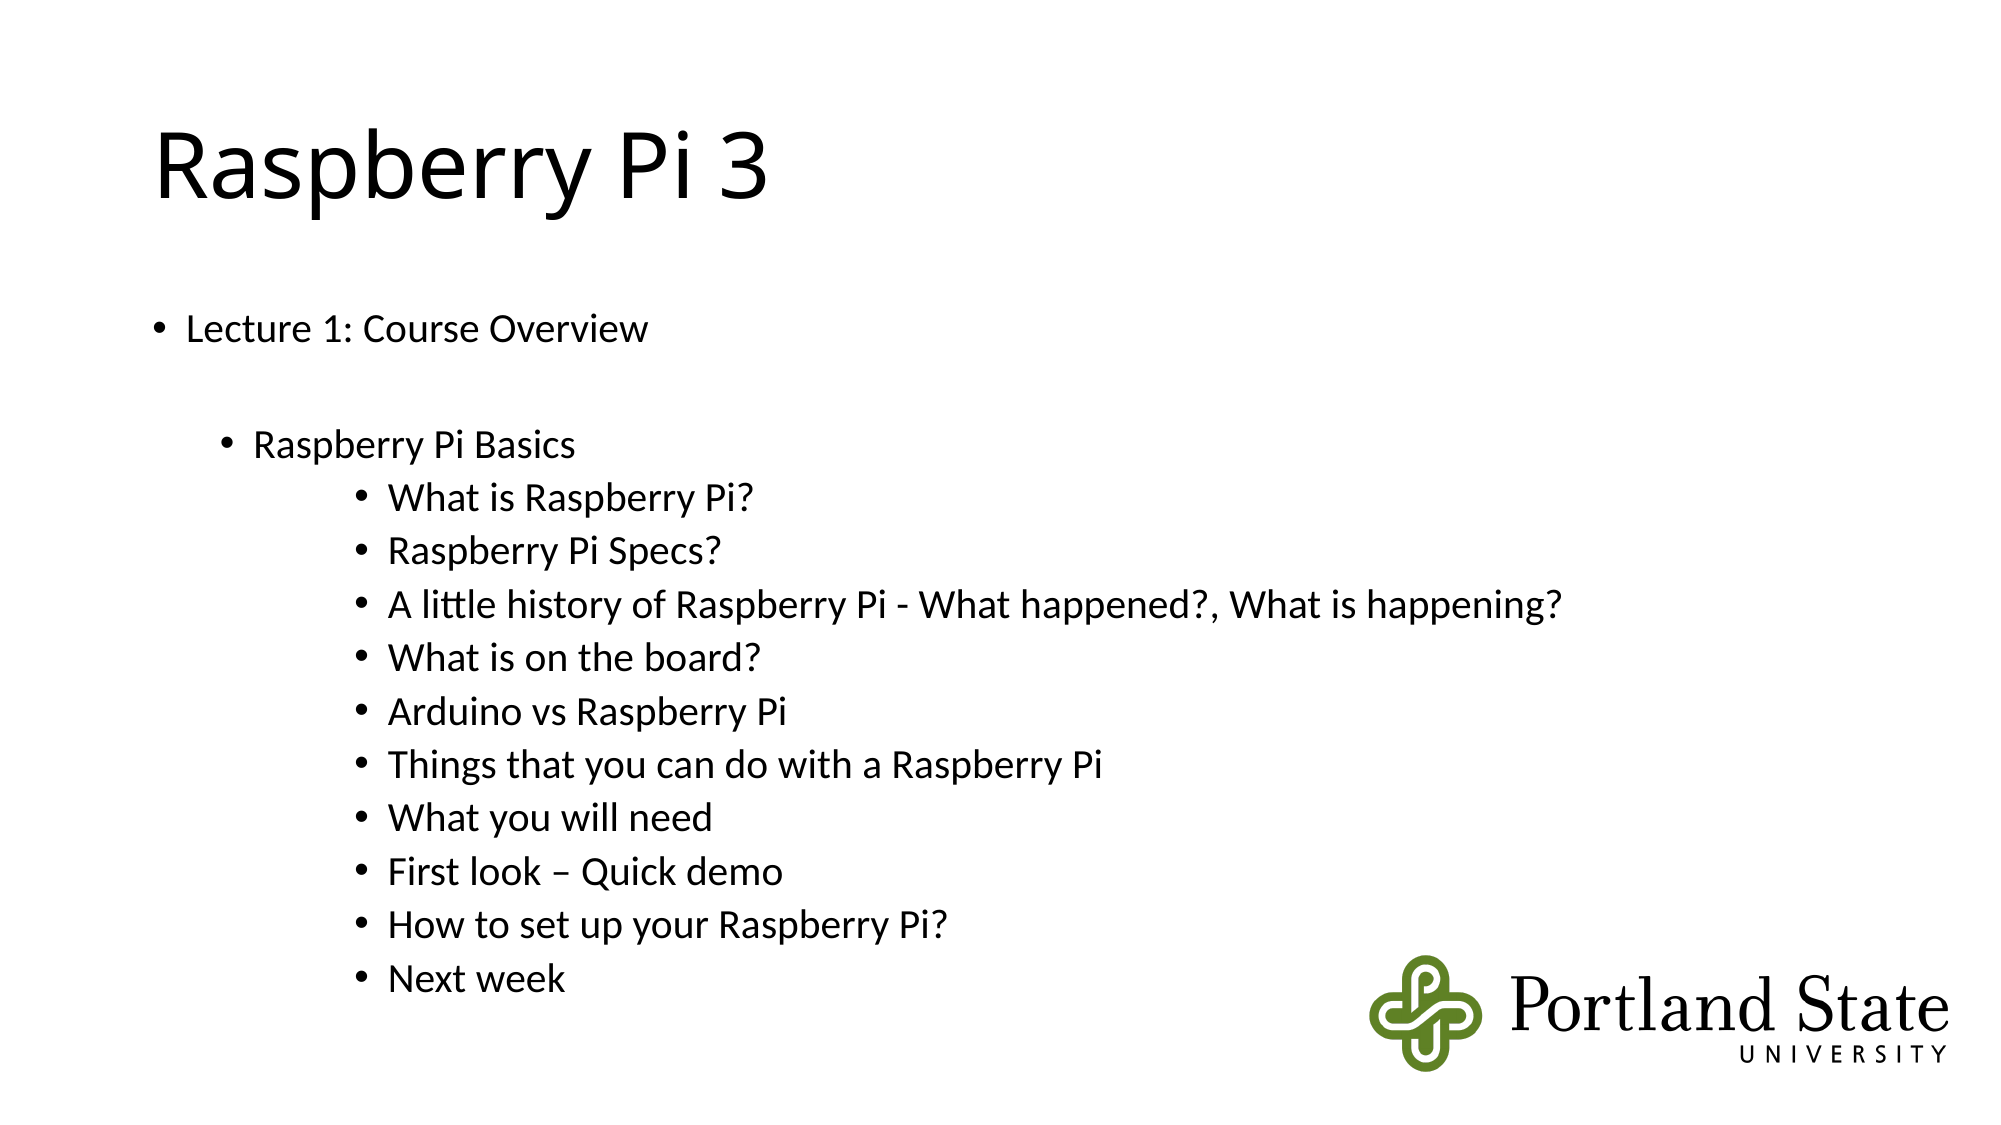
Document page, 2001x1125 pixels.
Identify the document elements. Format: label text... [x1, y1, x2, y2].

list Lecture 1: Course Overview Raspberry Pi Basics What is Raspberry Pi? Raspberry Pi Specs? A little history of Raspberry Pi - What happened?, What is happening? What is on the board? Arduino vs Raspberry Pi Things that you can do with a Raspberry Pi What you will need First look – Quick demo How to set up your Raspberry Pi? Next week [137, 299, 1863, 1014]
picture [1347, 929, 1970, 1097]
title Raspberry Pi 3 [137, 59, 1863, 278]
